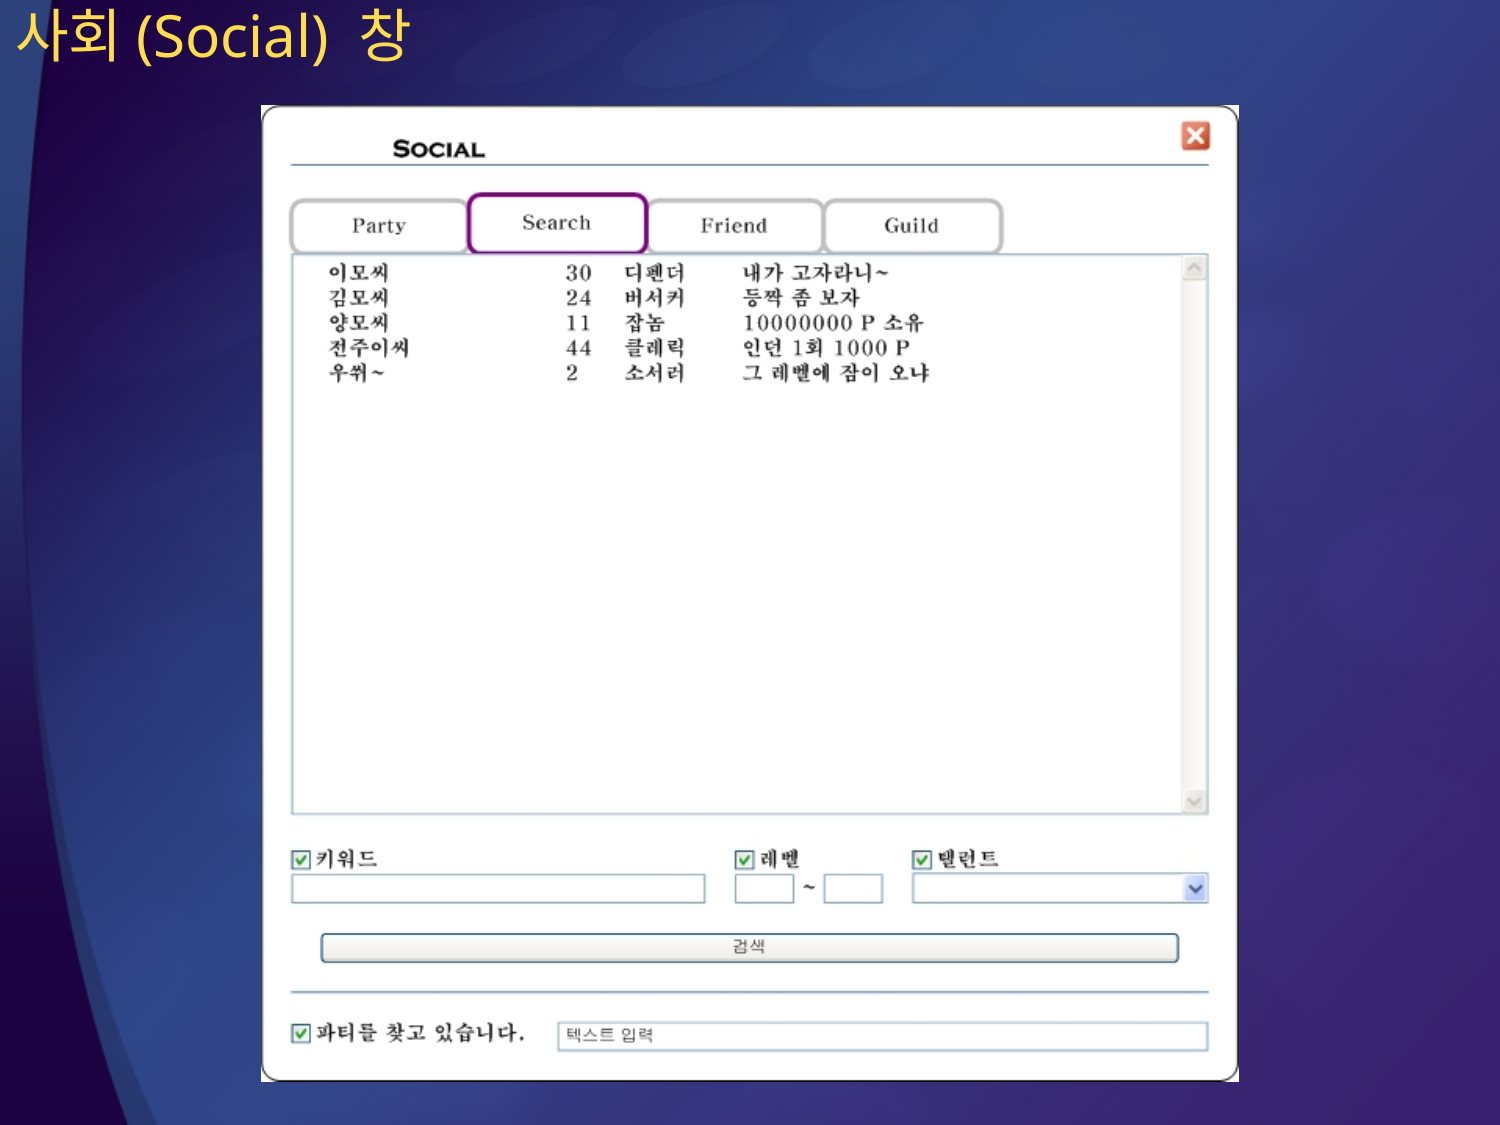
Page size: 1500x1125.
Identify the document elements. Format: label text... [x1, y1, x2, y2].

title 사회(Social) 창 [0, 0, 1378, 79]
picture [0, 0, 1500, 1125]
